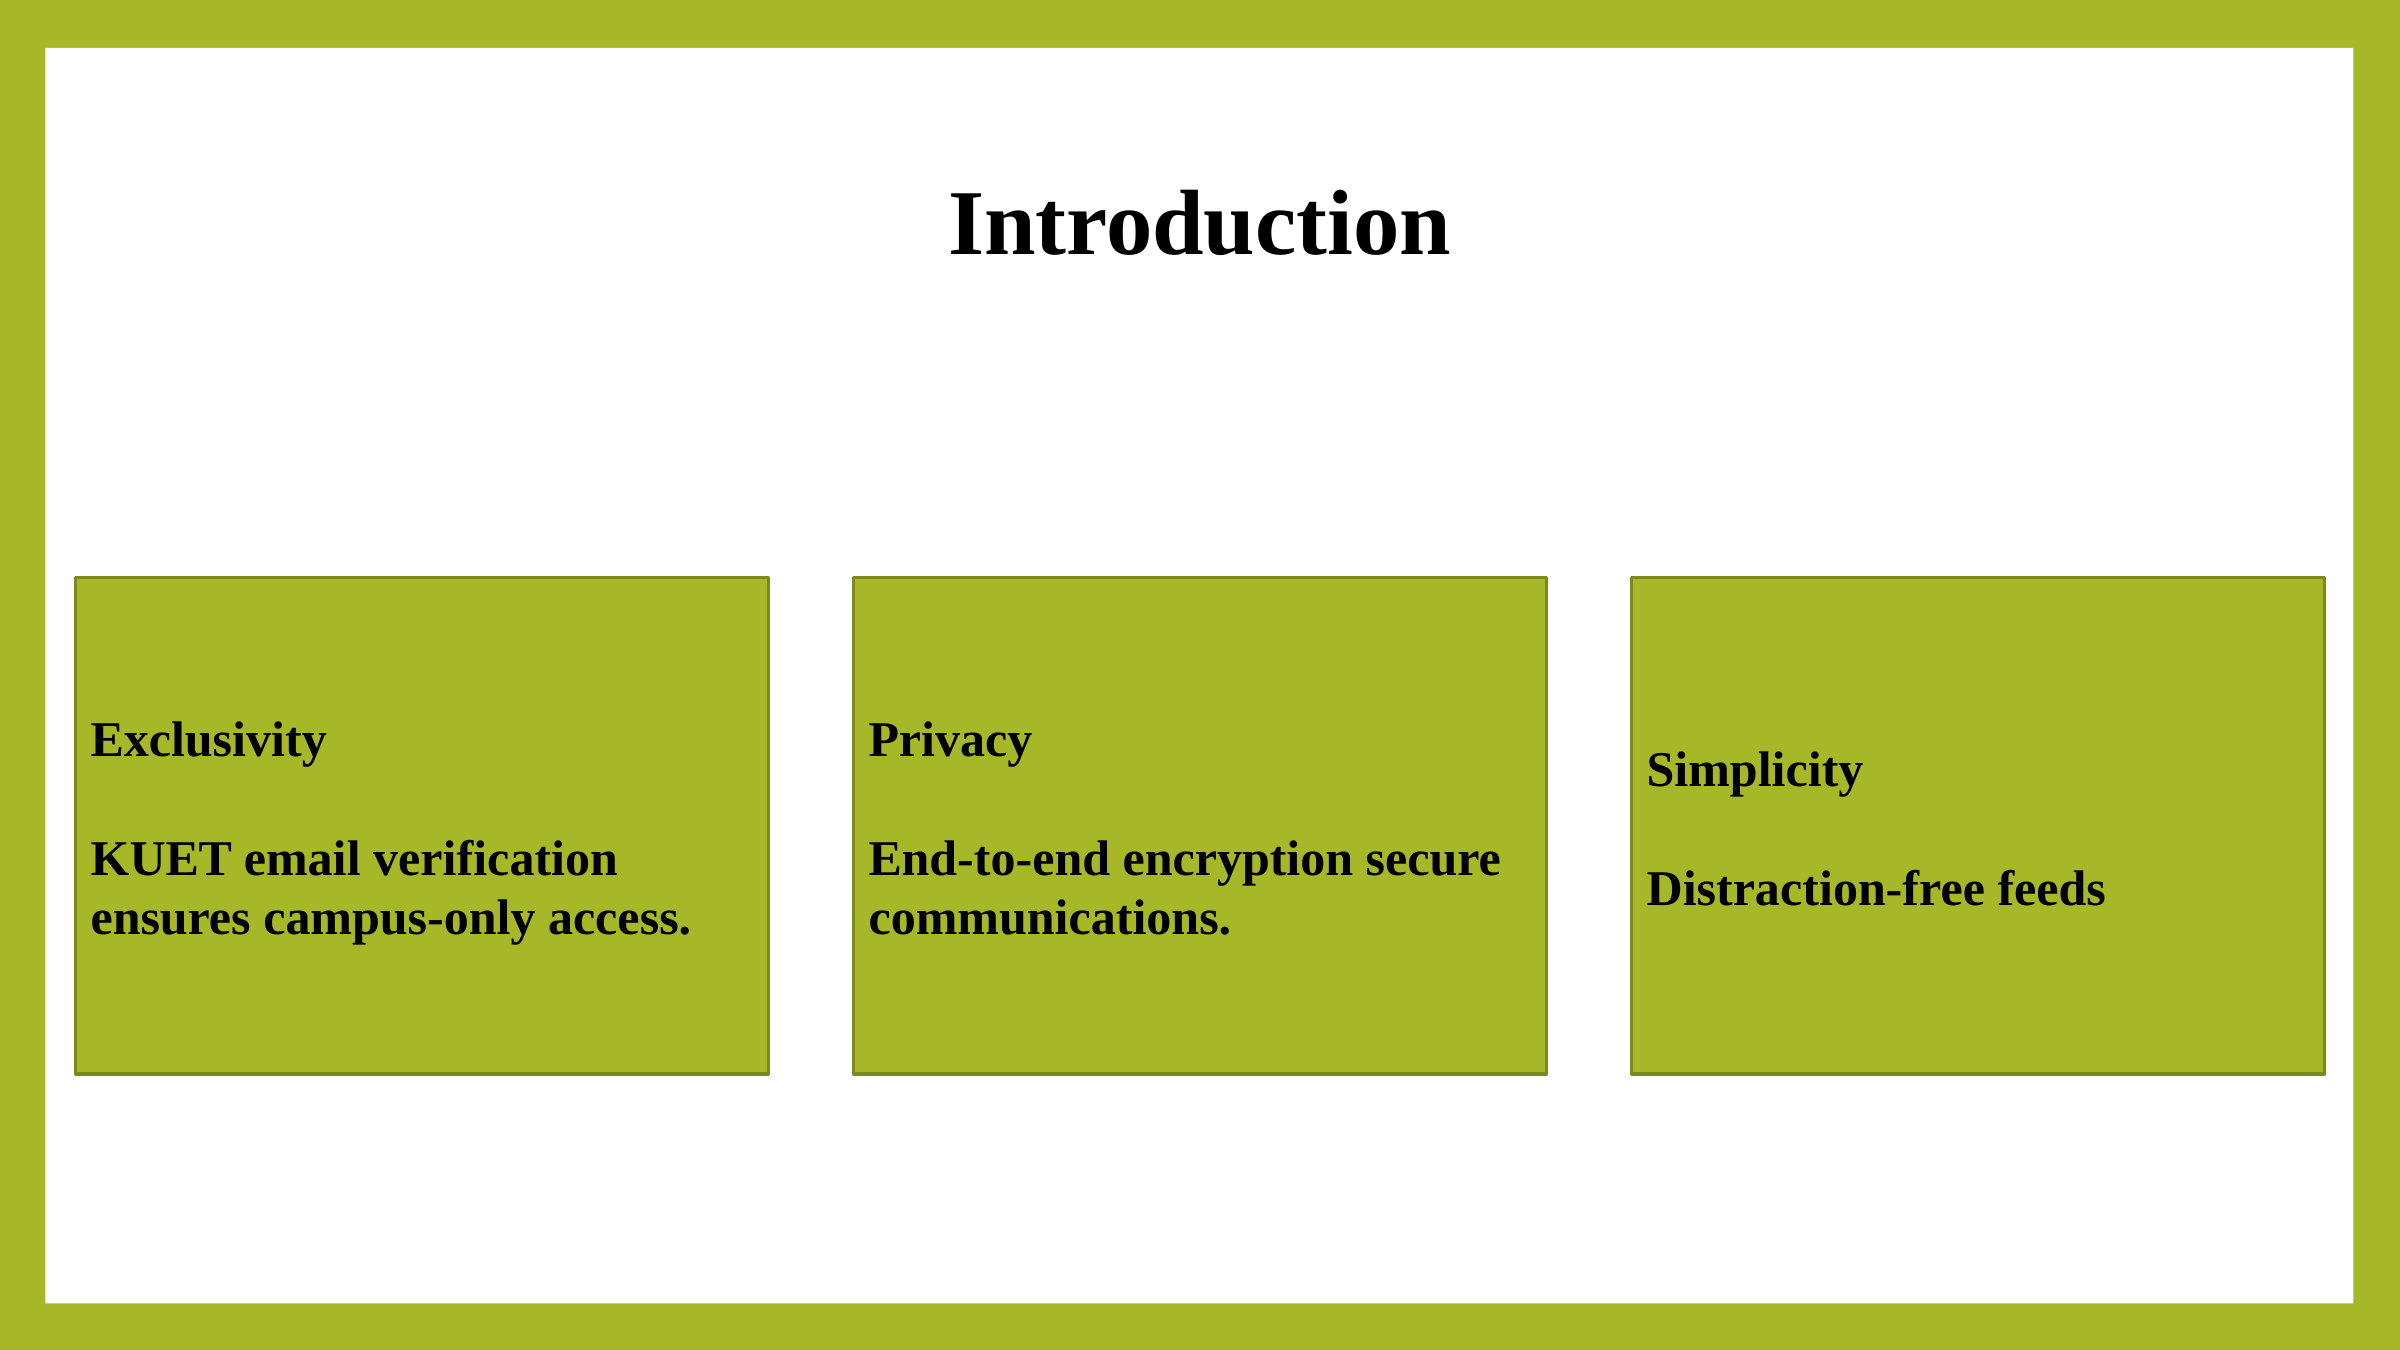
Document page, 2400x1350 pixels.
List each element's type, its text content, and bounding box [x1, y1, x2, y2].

text_box Exclusivity KUET email verification ensures campus-only access. [74, 576, 770, 1076]
text_box Privacy End-to-end encryption secure communications. [852, 576, 1548, 1076]
text_box Introduction [599, 154, 1800, 281]
text_box Simplicity Distraction-free feeds [1630, 576, 2326, 1076]
